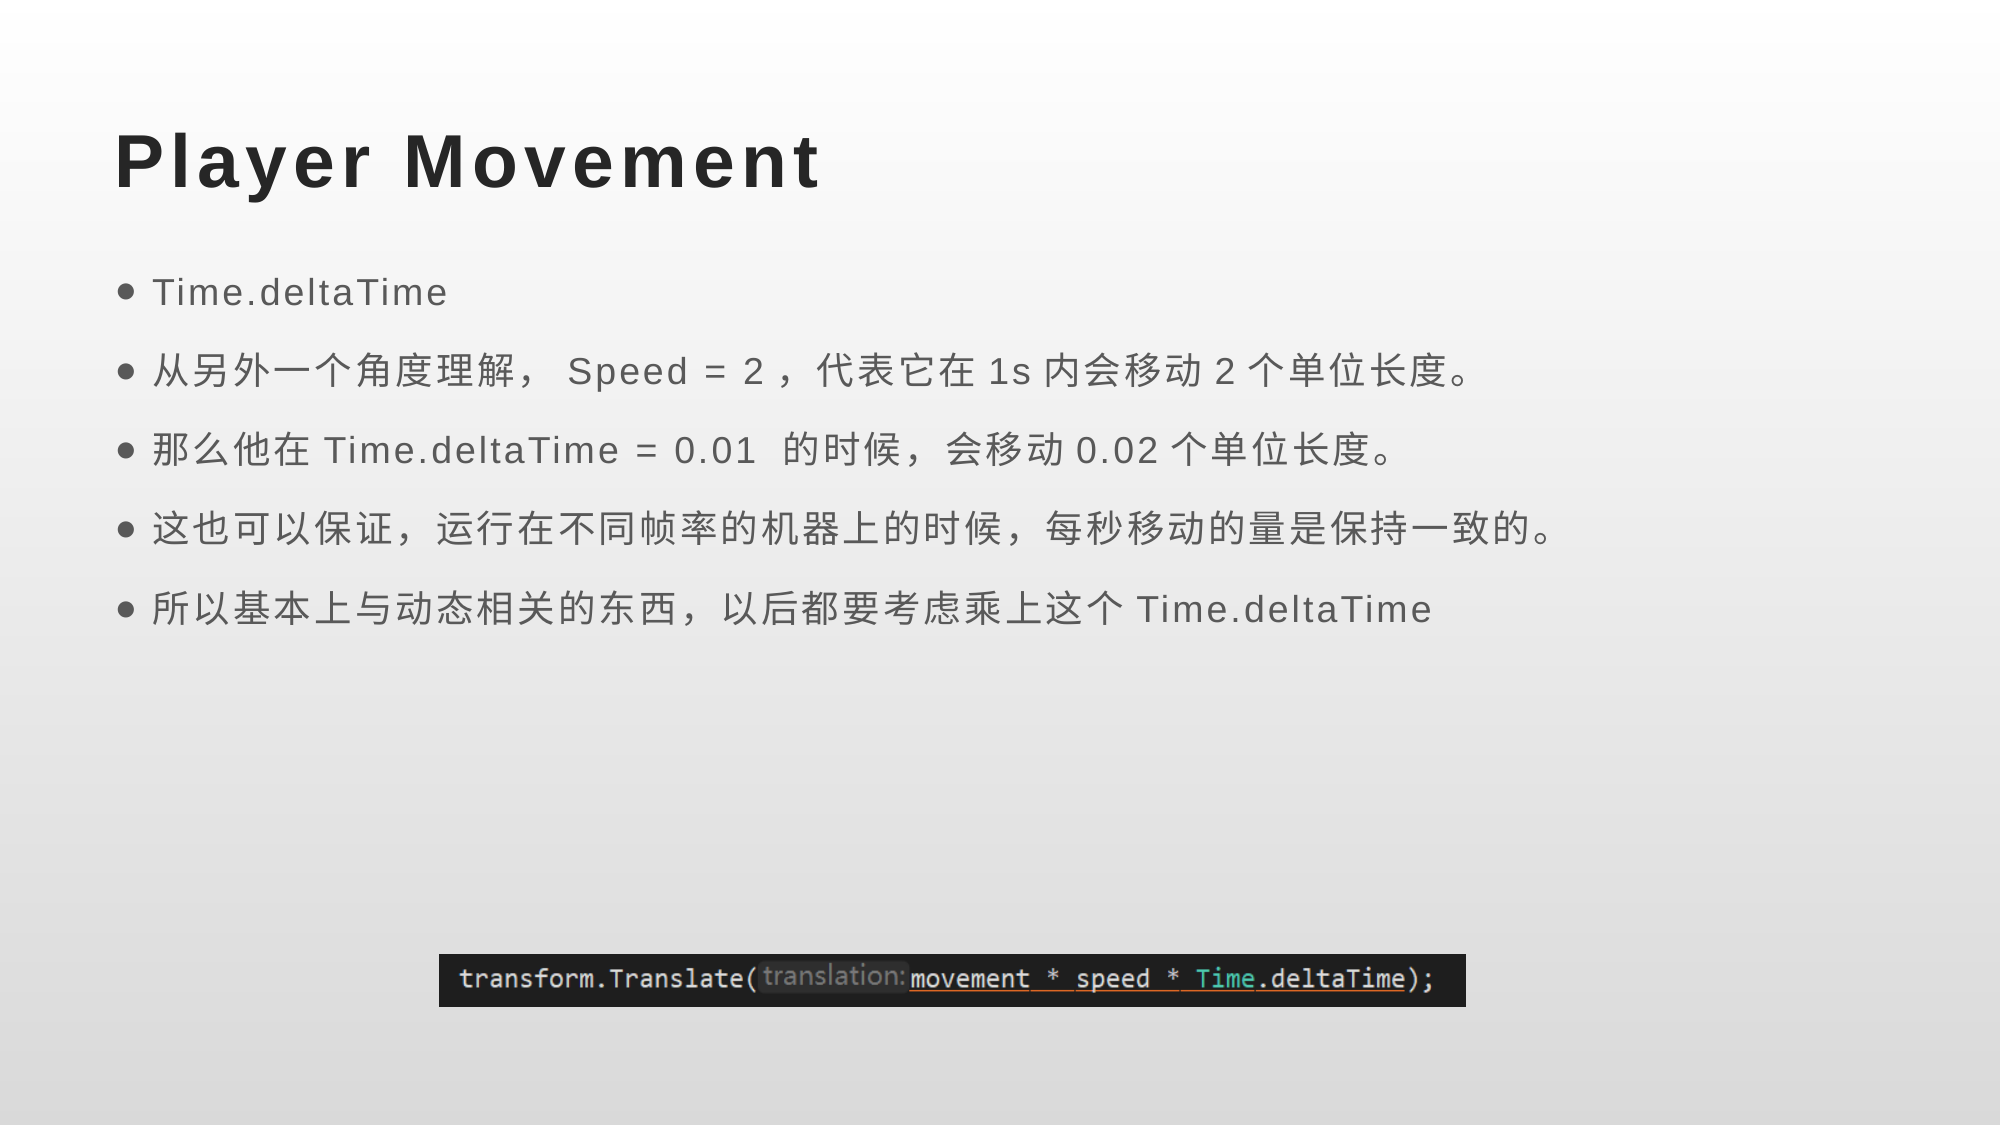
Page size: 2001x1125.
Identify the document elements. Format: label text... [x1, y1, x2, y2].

list Time.deltaTime 从另外一个角度理解，Speed = 2，代表它在1s内会移动2个单位长度。 那么他在Time.deltaTime = 0.01 的时候，会移动0.02个单位长度。 这也可以保证，运行在不同帧率的机器上的时候，每秒移动的量是保持一致的。 所以基本上与动态相关的东西，以后都要考虑乘上这个Time.deltaTime [99, 246, 1949, 1026]
title Player Movement [99, 99, 1900, 216]
picture [438, 954, 1466, 1007]
